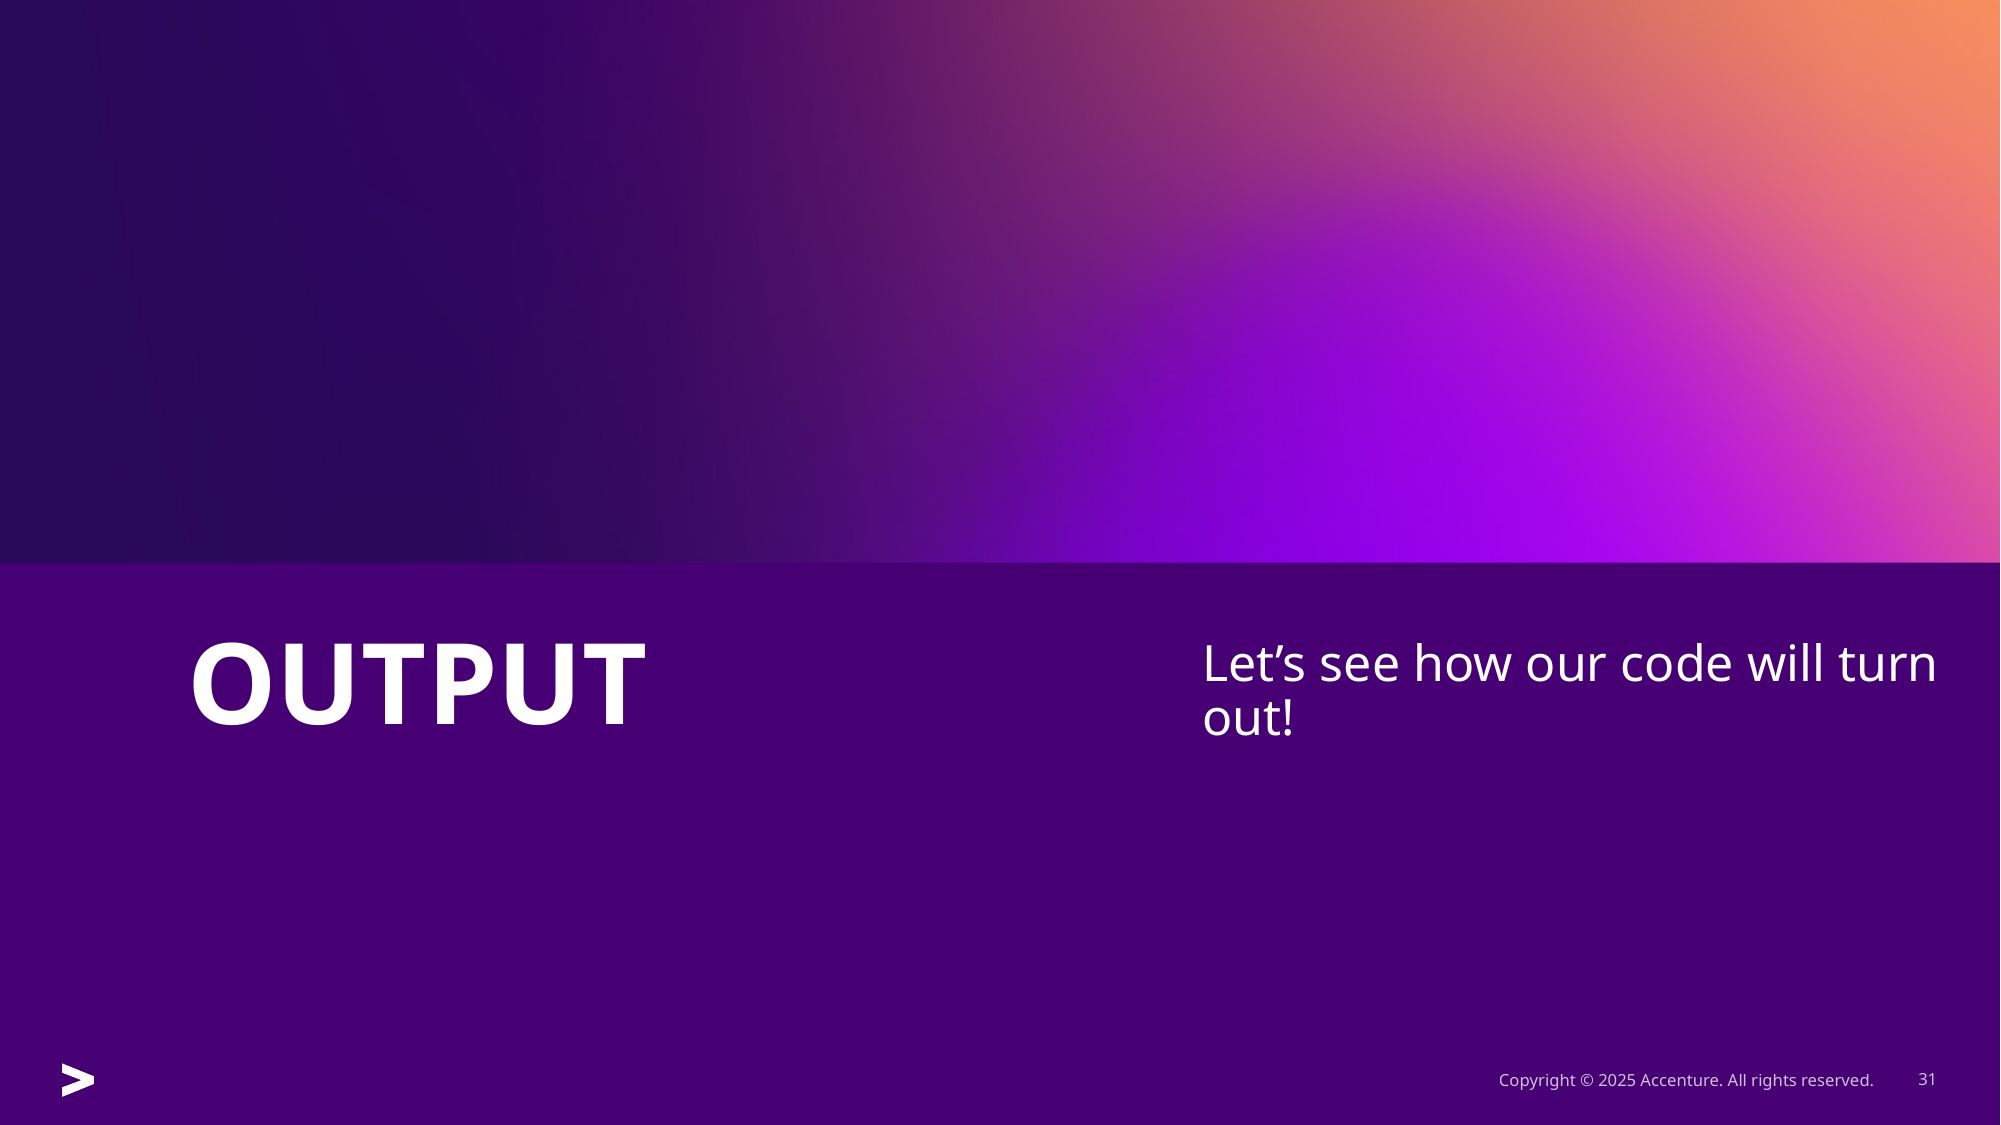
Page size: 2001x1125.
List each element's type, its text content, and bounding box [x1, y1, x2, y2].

picture [62, 1063, 94, 1097]
picture [0, 0, 2000, 562]
list Let’s see how our code will turn out! [1202, 638, 1949, 999]
title OUTPUT [187, 638, 1202, 999]
